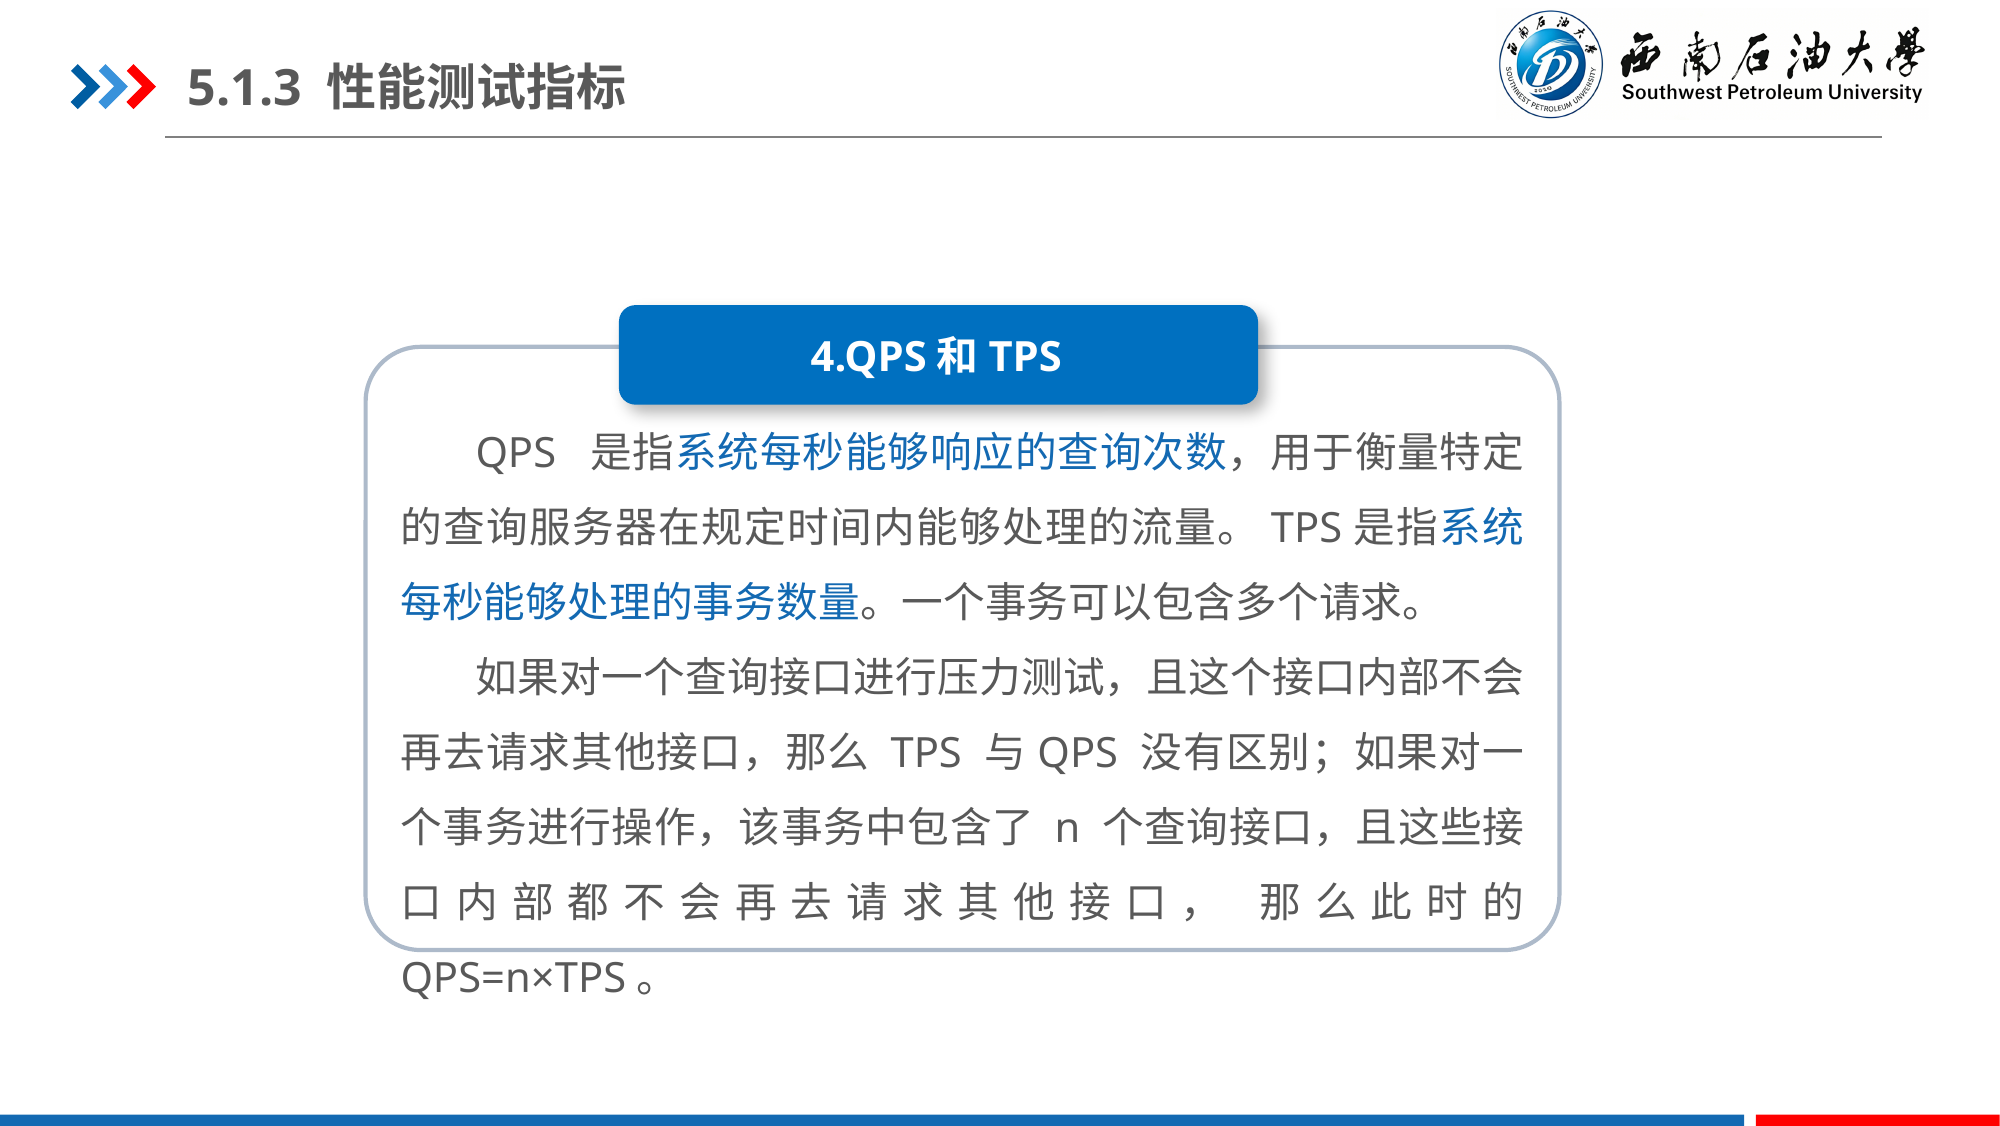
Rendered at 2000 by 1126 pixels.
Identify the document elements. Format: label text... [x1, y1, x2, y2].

text_box [363, 344, 615, 940]
text_box [616, 302, 1261, 407]
text_box 5.1.3 性能测试指标 [187, 43, 1579, 127]
text_box [621, 393, 1274, 421]
picture [1496, 8, 1929, 120]
text_box [1270, 344, 1274, 393]
text_box [1278, 344, 1562, 941]
text_box QPS 是指系统每秒能够响应的查询次数，用于衡量特定的查询服务器在规定时间内能够处理的流量。TPS是指系统每秒能够处理的事务数量。一个事务可以包含多个请求。 如果对一个查询接口进行压力测试，且这个接口内部不会再去请求其他接口，那么 TPS 与QPS 没有区别；如果对一个事务进行操作，该事务中包含了 n 个查询接口，且这些接口内部都不会再去请求其他接口， 那么此时的 QPS=n×TPS。 [385, 393, 1539, 1008]
text_box 4.QPS和TPS [663, 322, 1209, 387]
